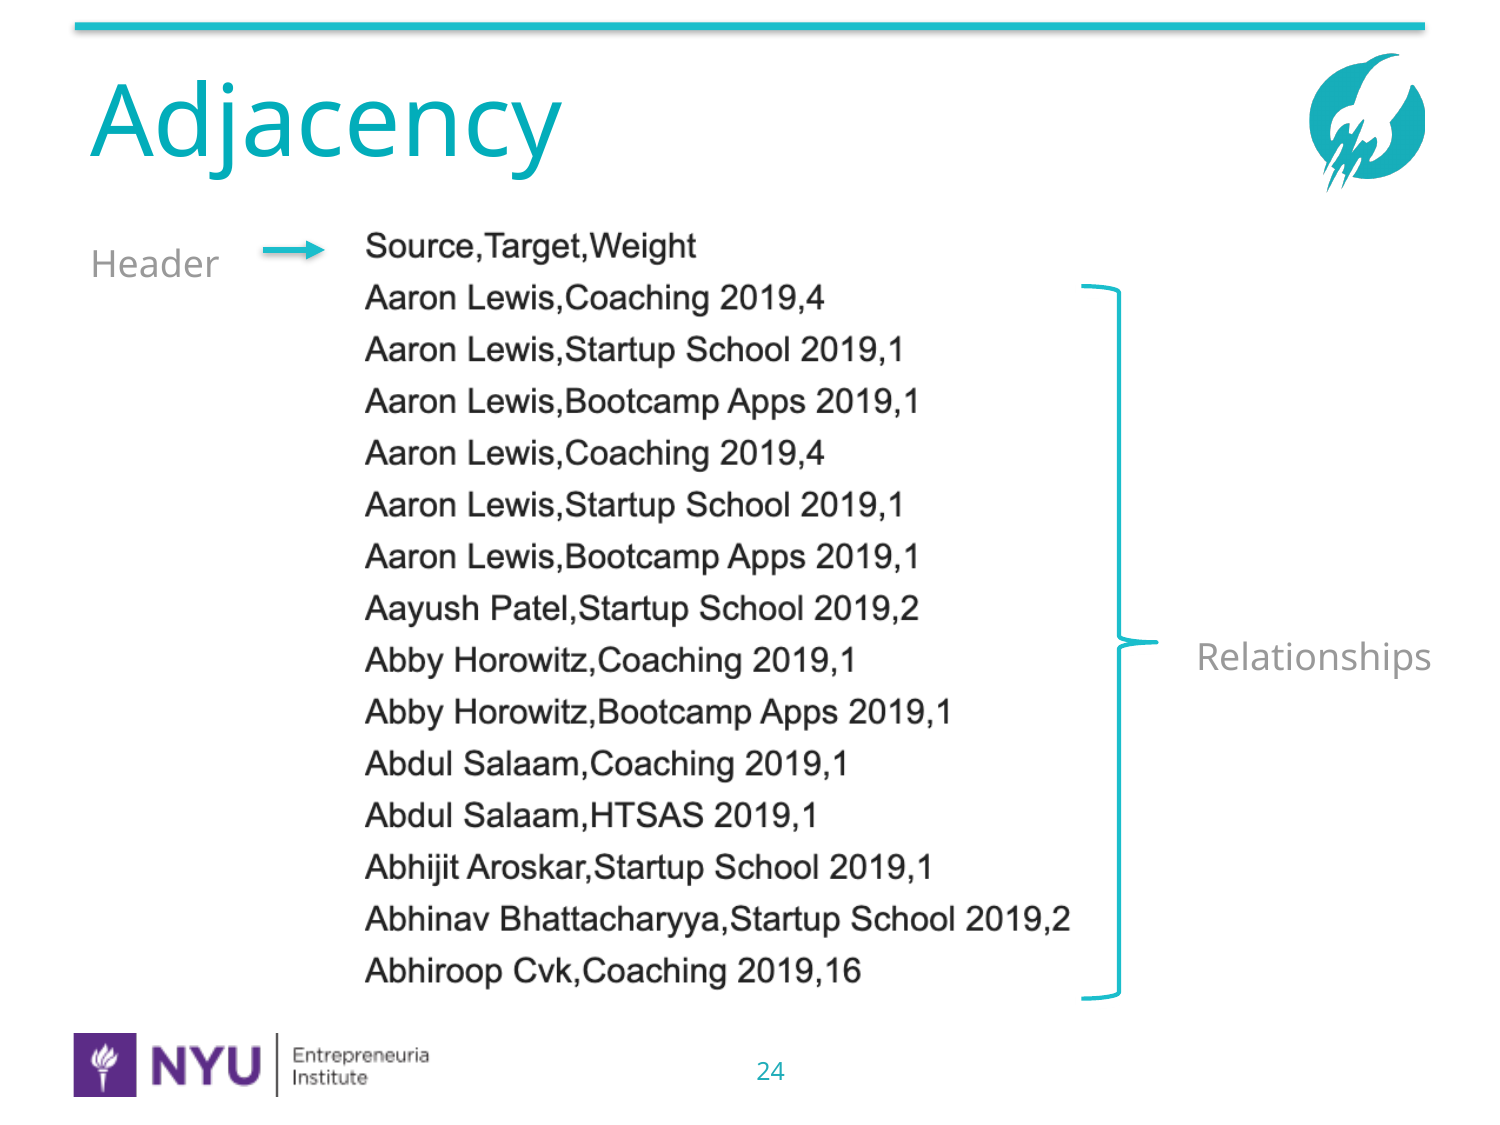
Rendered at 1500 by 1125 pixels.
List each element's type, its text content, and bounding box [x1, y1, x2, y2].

title Adjacency [75, 49, 1428, 198]
text_box Header [75, 187, 288, 313]
text_box [998, 962, 1500, 1125]
text_box Relationships [1181, 580, 1450, 705]
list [351, 212, 1149, 999]
slide_number 24 [699, 1042, 800, 1103]
